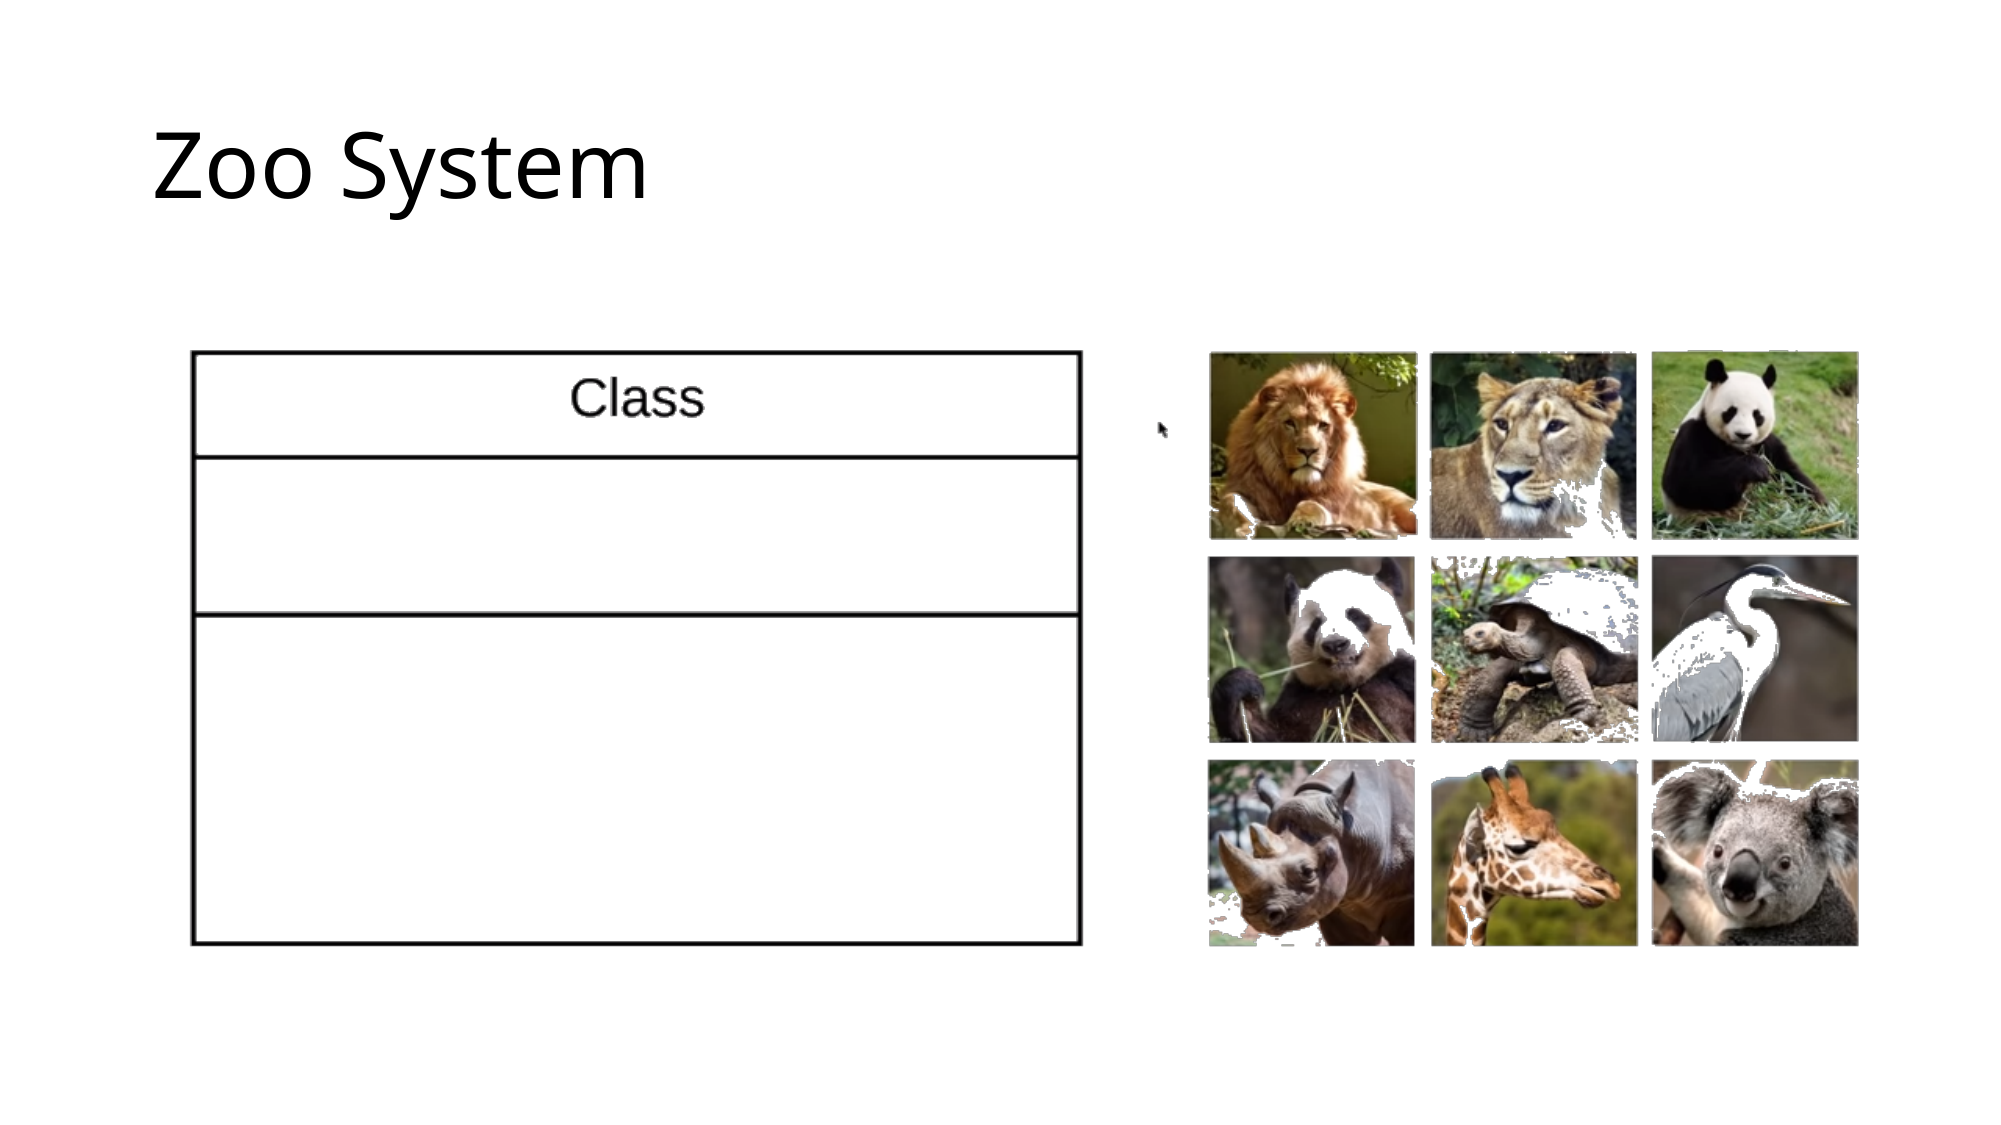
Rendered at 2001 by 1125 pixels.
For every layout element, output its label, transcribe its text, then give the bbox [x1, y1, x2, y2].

title Zoo System [137, 59, 1863, 278]
picture [167, 324, 1879, 976]
